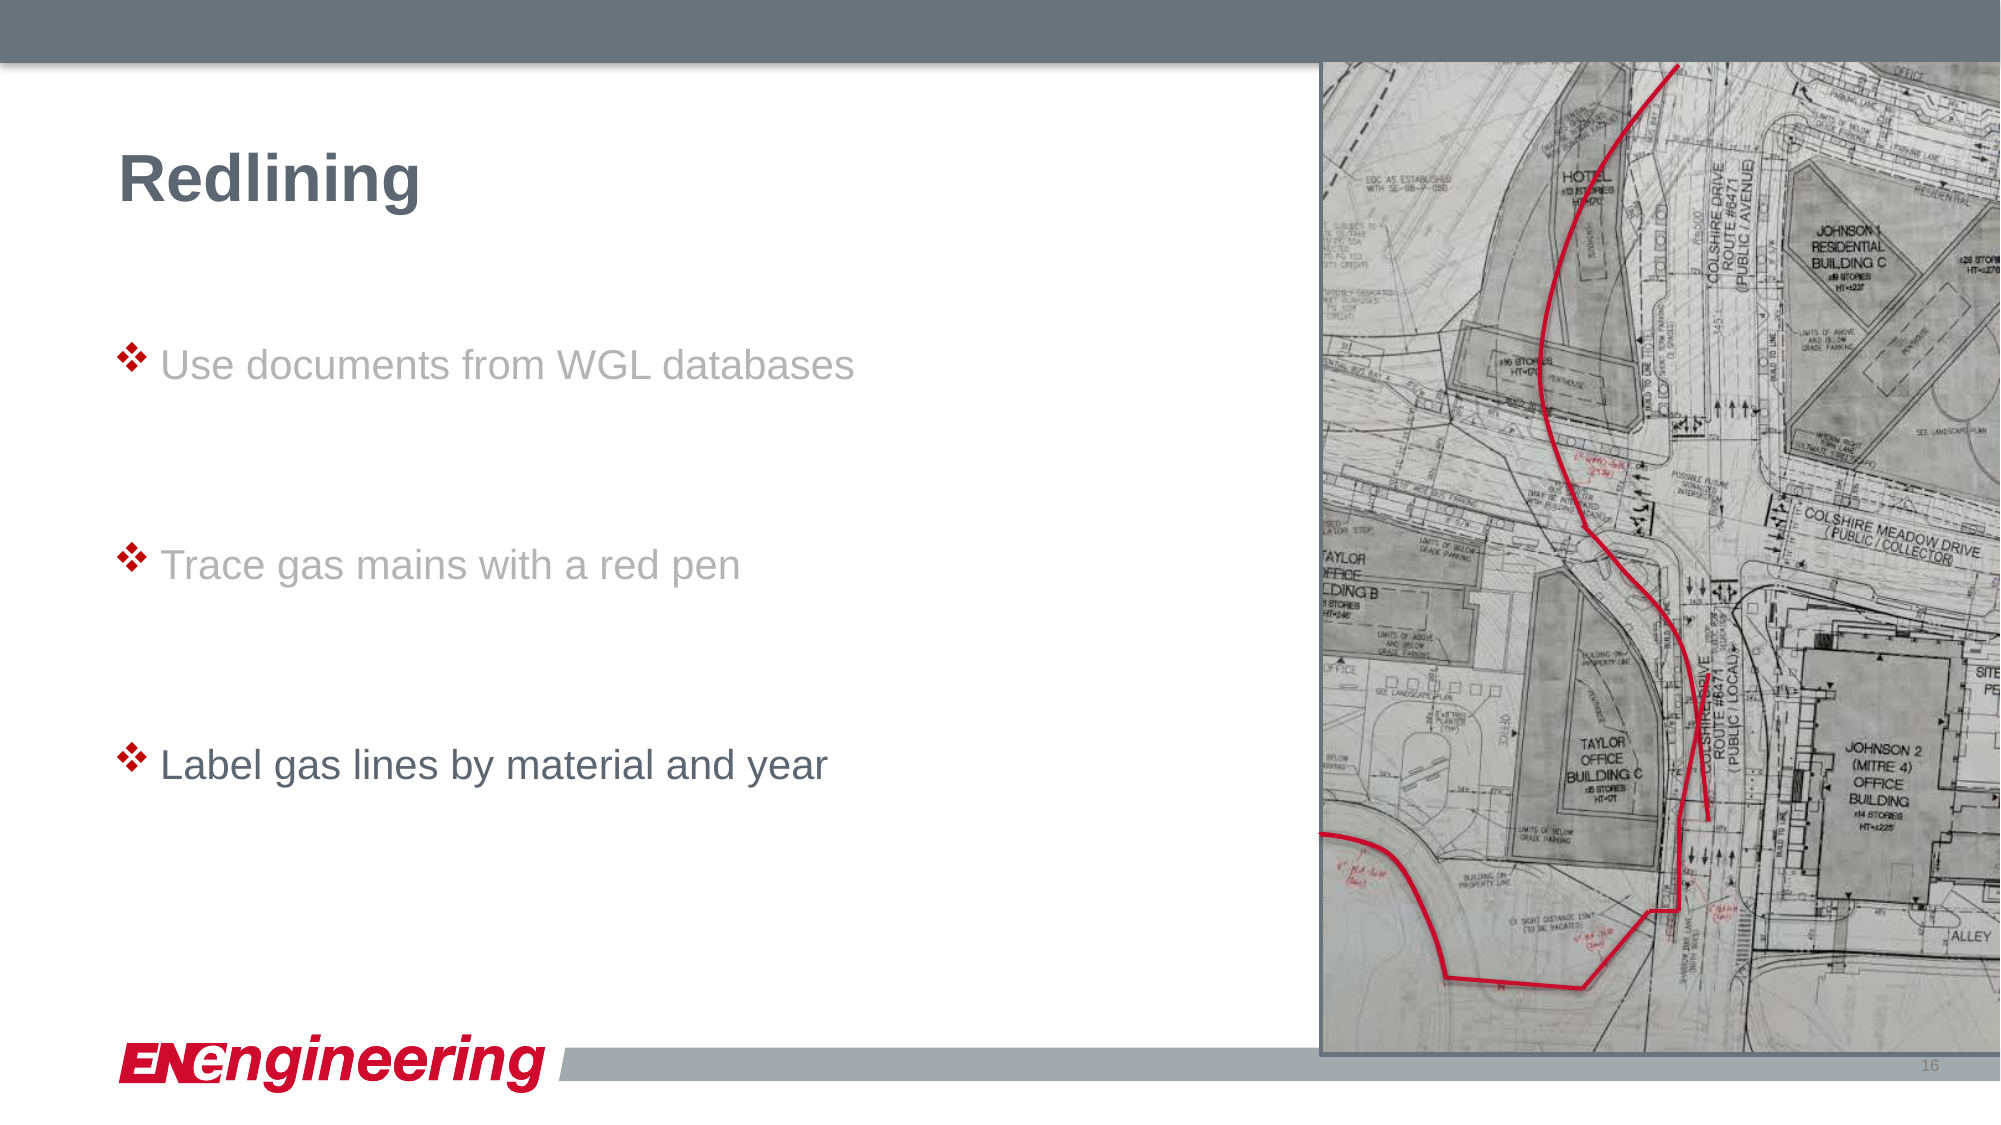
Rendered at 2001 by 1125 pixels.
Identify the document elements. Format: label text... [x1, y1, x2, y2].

text_box Use documents from WGL databases Trace gas mains with a red pen Label gas lines by material and year [23, 279, 1278, 1125]
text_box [1582, 910, 1649, 989]
picture [1322, 61, 2000, 1053]
title Redlining [118, 109, 1317, 215]
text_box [1444, 977, 1583, 989]
